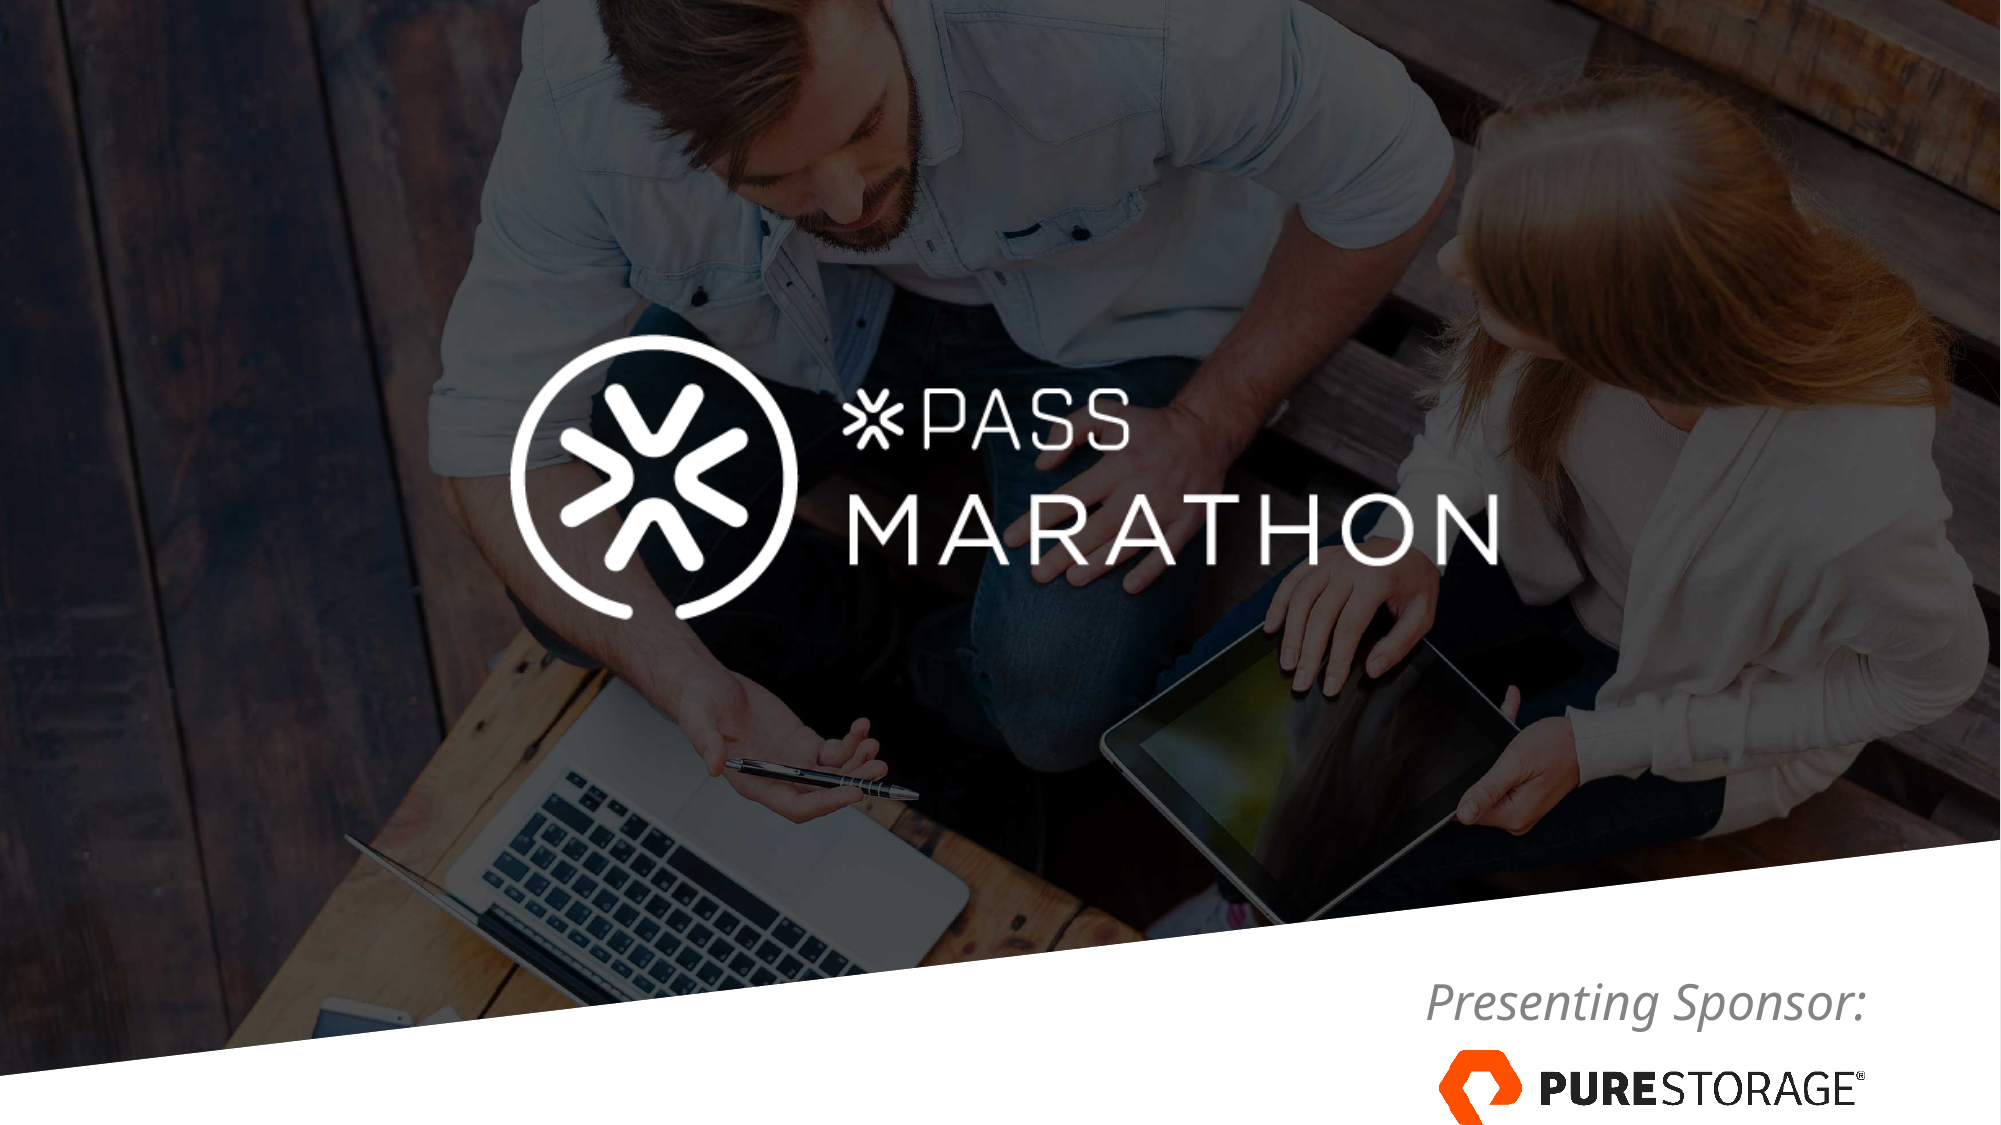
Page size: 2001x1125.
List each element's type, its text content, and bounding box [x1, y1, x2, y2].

picture [1438, 1050, 1865, 1125]
text_box Presenting Sponsor: [1410, 963, 1883, 1038]
text_box [601, 1038, 2000, 1125]
picture [0, 0, 2001, 1089]
